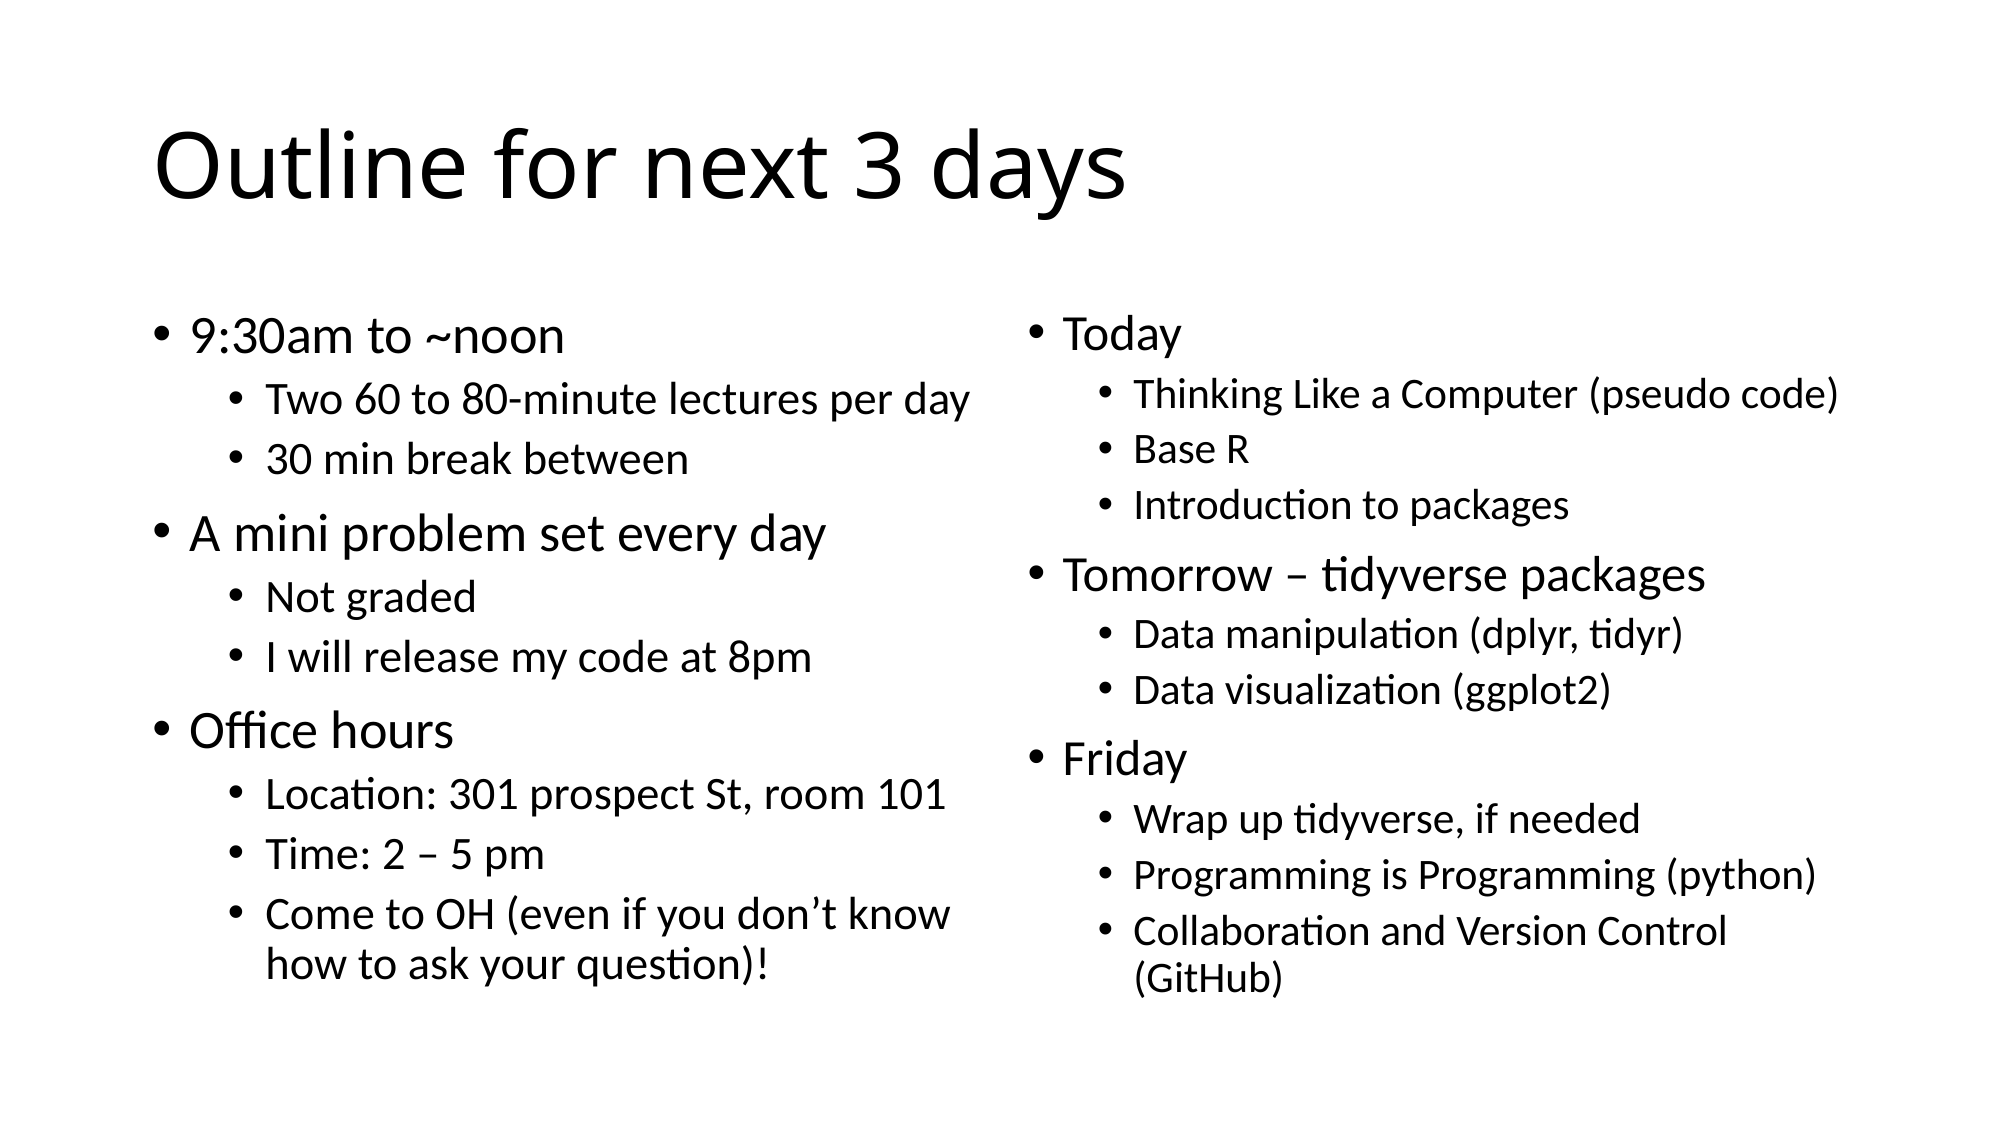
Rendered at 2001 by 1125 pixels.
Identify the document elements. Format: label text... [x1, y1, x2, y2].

list Today Thinking Like a Computer (pseudo code) Base R Introduction to packages Tomorrow – tidyverse packages Data manipulation (dplyr, tidyr) Data visualization (ggplot2) Friday Wrap up tidyverse, if needed Programming is Programming (python) Collaboration and Version Control (GitHub) [1012, 299, 1863, 1014]
list 9:30am to ~noon Two 60 to 80-minute lectures per day 30 min break between A mini problem set every day Not graded I will release my code at 8pm Office hours Location: 301 prospect St, room 101 Time: 2 – 5 pm Come to OH (even if you don’t know how to ask your question)! [137, 299, 988, 1014]
title Outline for next 3 days [137, 59, 1863, 278]
